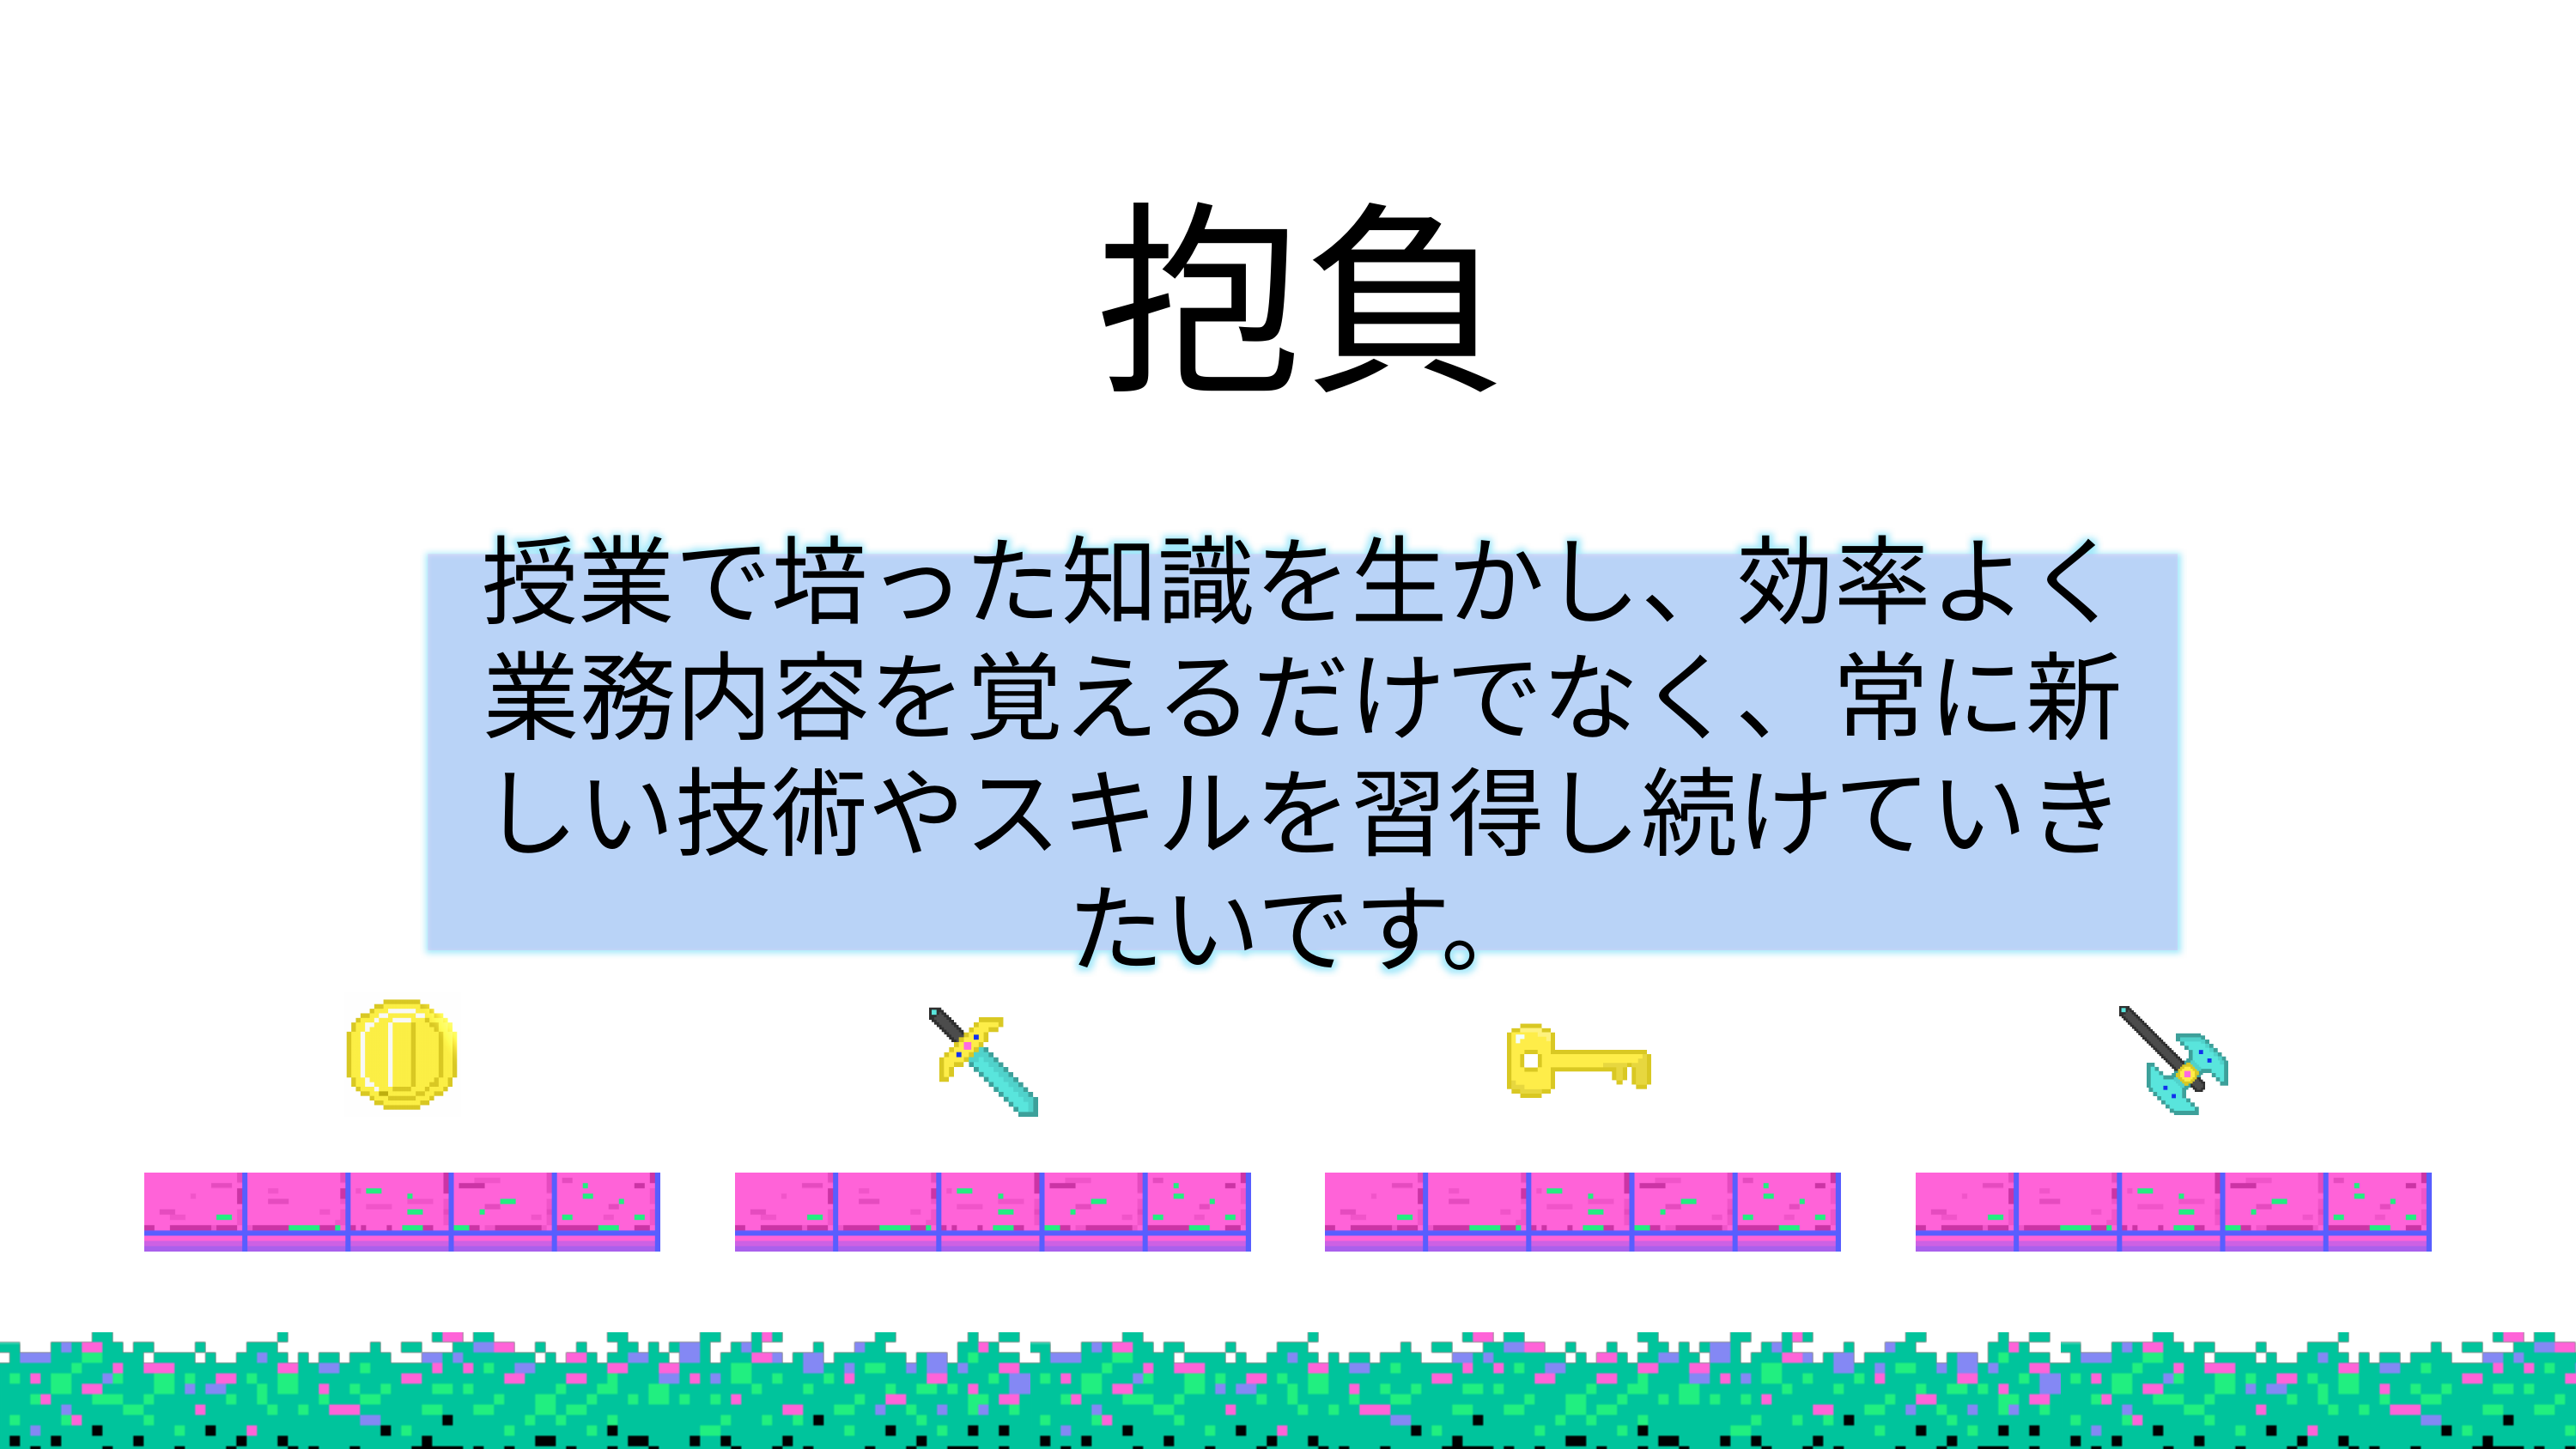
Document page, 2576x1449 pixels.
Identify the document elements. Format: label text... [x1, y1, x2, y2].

picture [1325, 1173, 1841, 1252]
text_box 抱負 [374, 265, 2232, 417]
picture [928, 991, 1039, 1117]
text_box 授業で培った知識を生かし、効率よく業務内容を覚えるだけでなく、常に新しい技術やスキルを習得し続けていきたいです。 [426, 552, 2179, 952]
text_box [0, 1332, 2576, 1449]
picture [734, 1173, 1251, 1252]
picture [344, 991, 461, 1117]
picture [2118, 993, 2228, 1115]
picture [144, 1173, 660, 1252]
picture [1915, 1173, 2432, 1252]
picture [1506, 1010, 1651, 1098]
